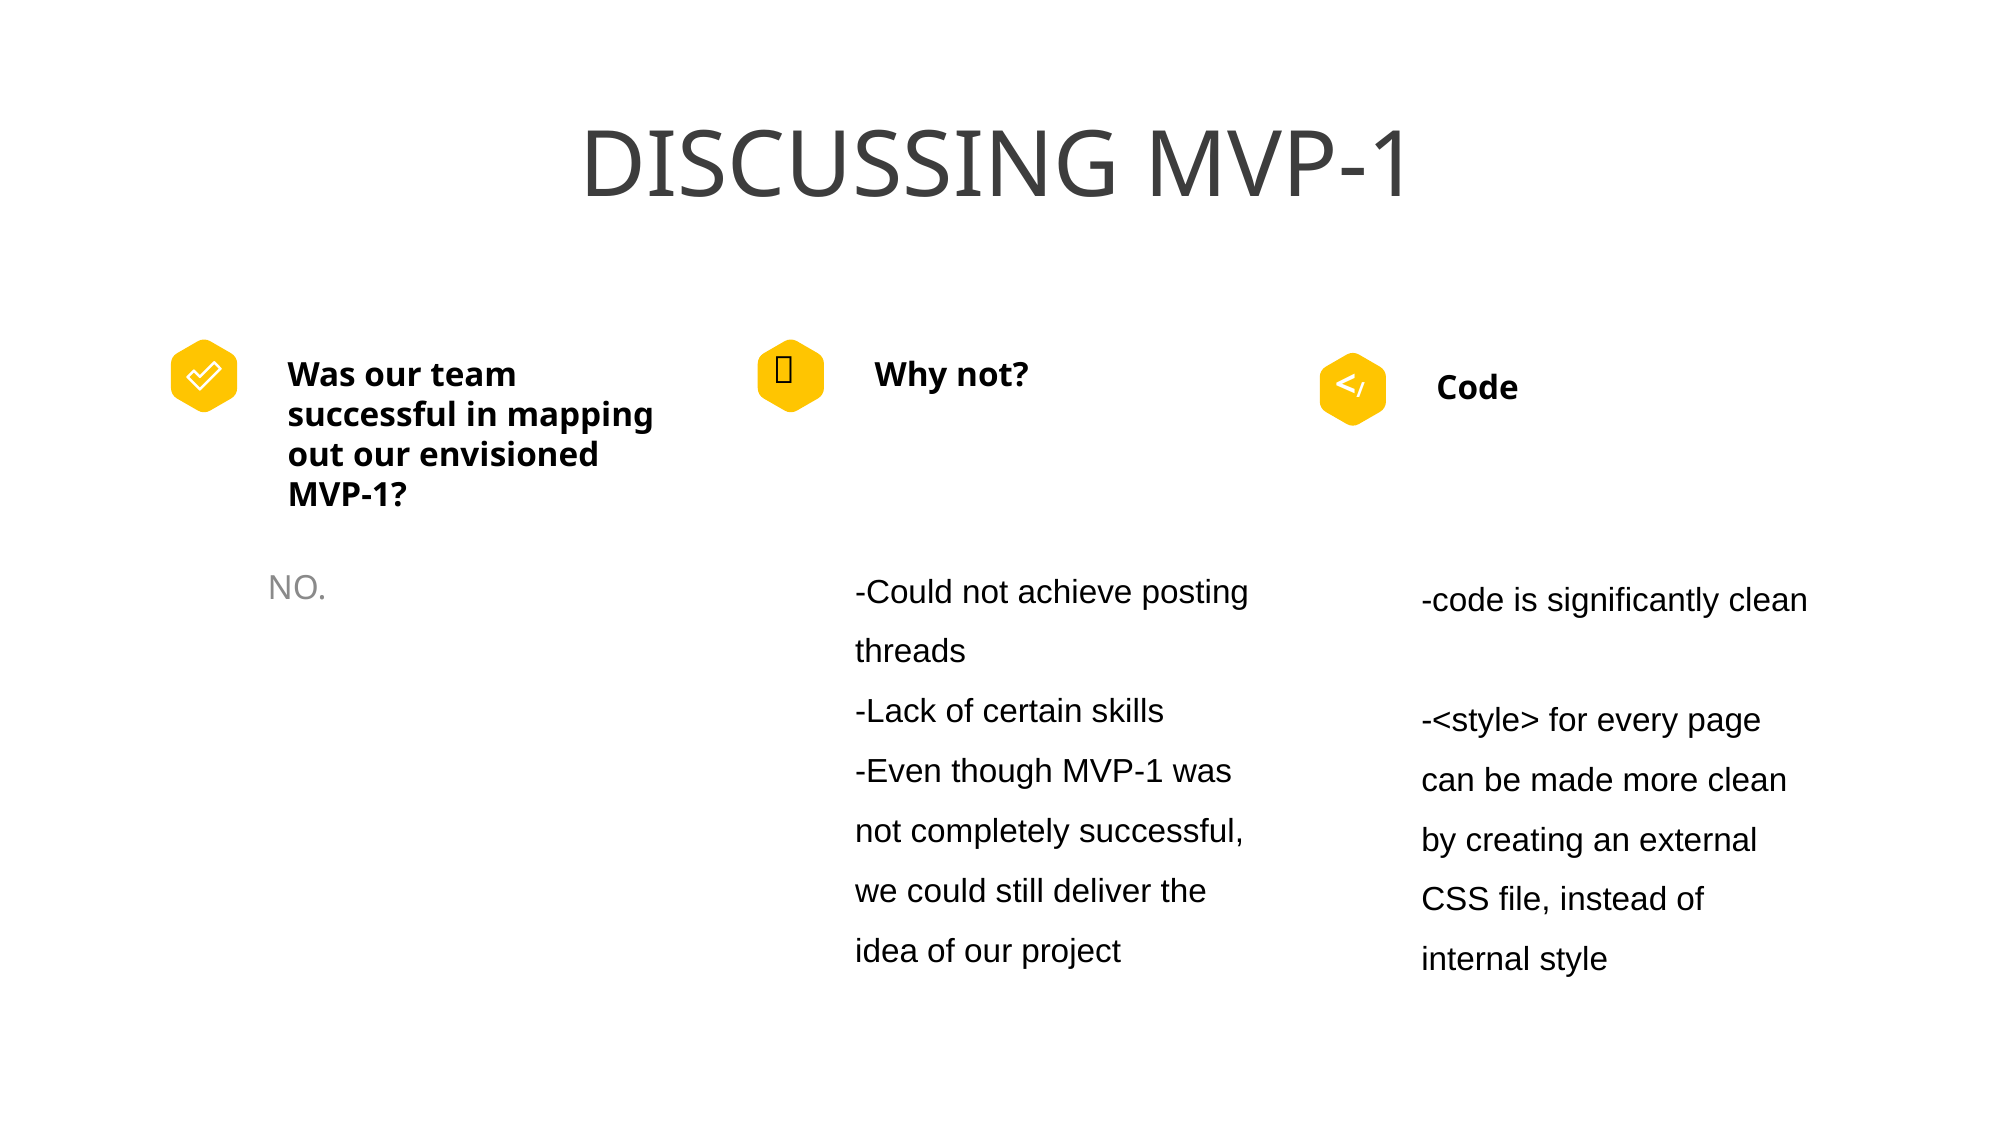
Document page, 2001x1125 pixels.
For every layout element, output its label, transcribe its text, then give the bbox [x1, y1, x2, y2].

text_box DISCUSSING MVP-1 [137, 96, 1863, 224]
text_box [1319, 352, 1834, 1035]
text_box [170, 338, 685, 1035]
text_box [757, 338, 1272, 1052]
